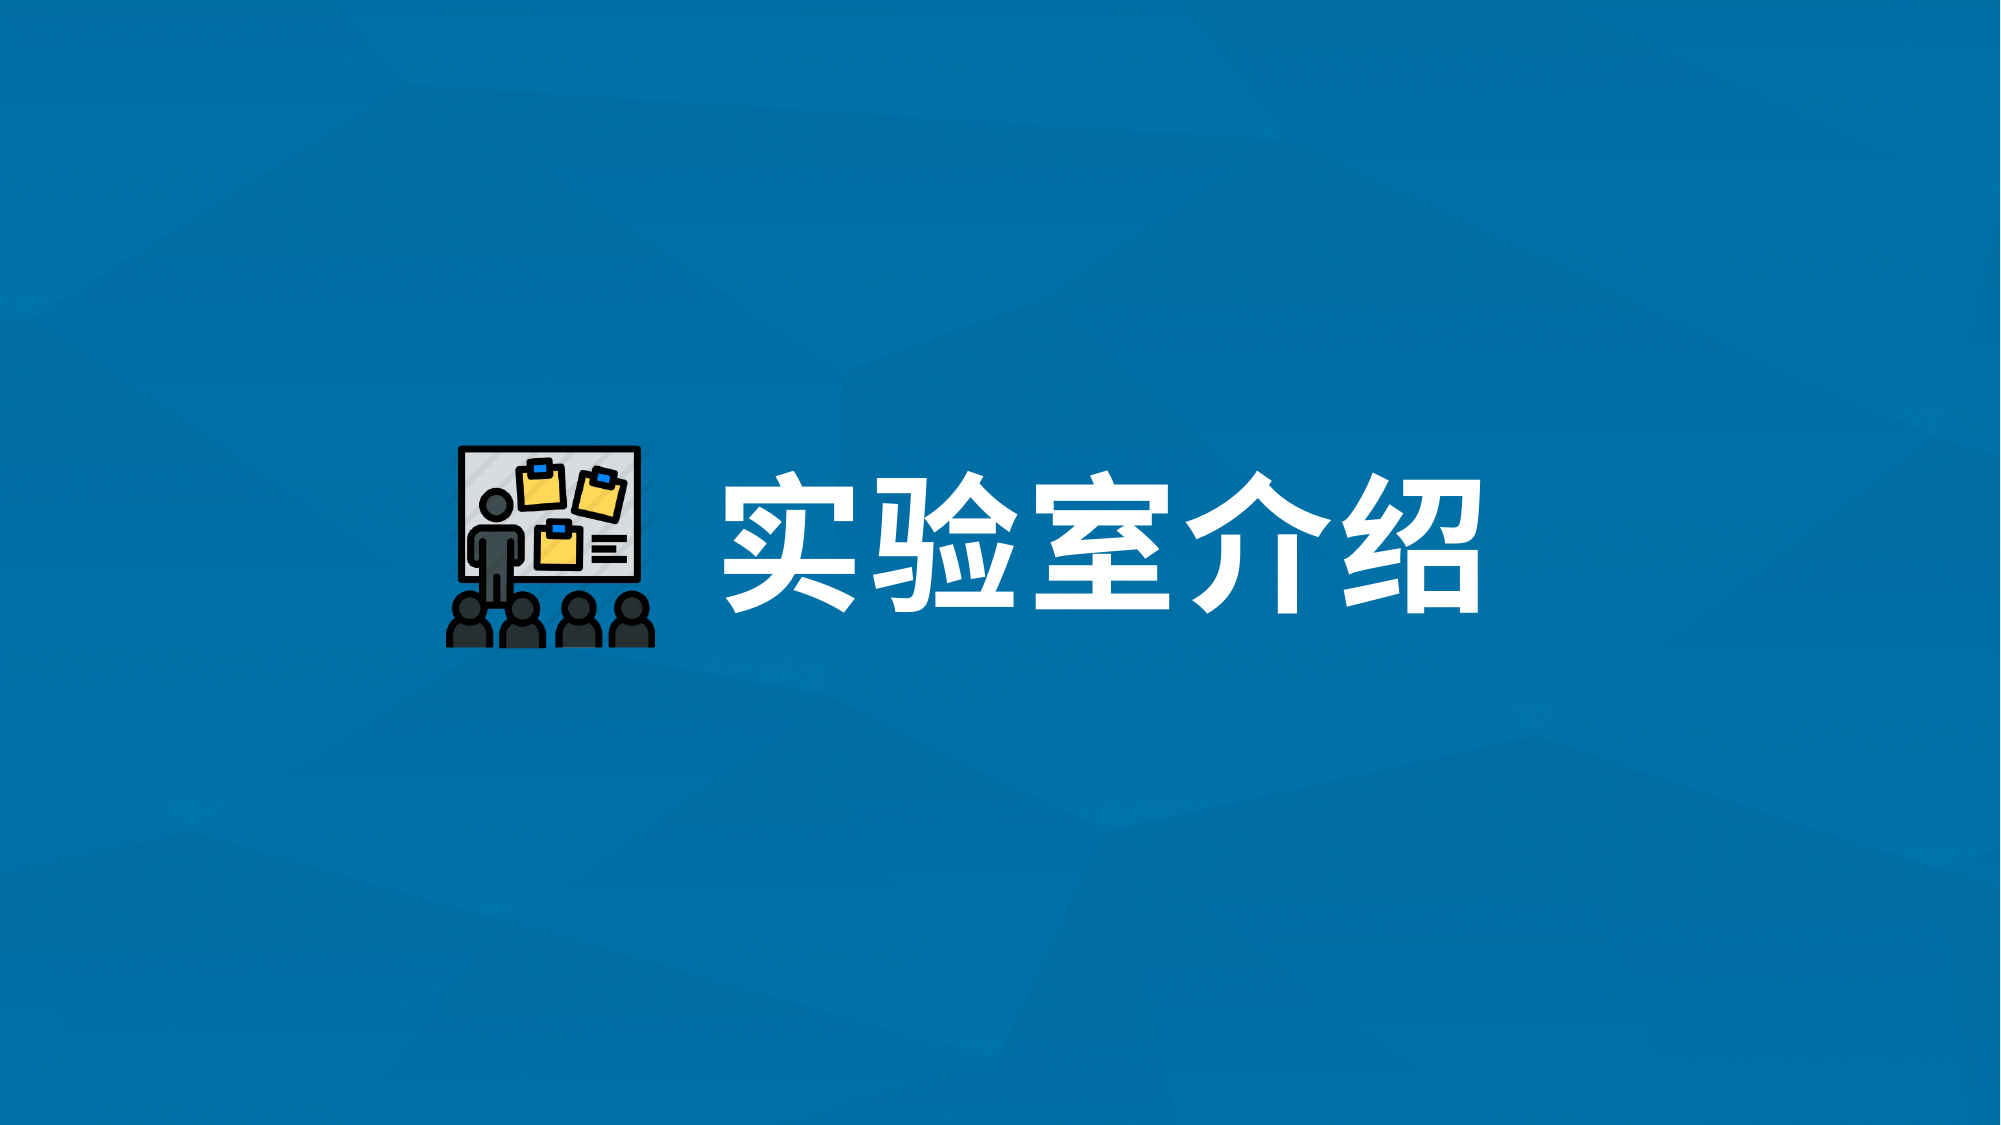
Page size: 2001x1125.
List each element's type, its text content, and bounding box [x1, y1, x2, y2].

picture [557, 592, 601, 647]
text_box 实验室介绍 [699, 442, 1578, 638]
picture [447, 447, 640, 647]
picture [610, 592, 654, 647]
